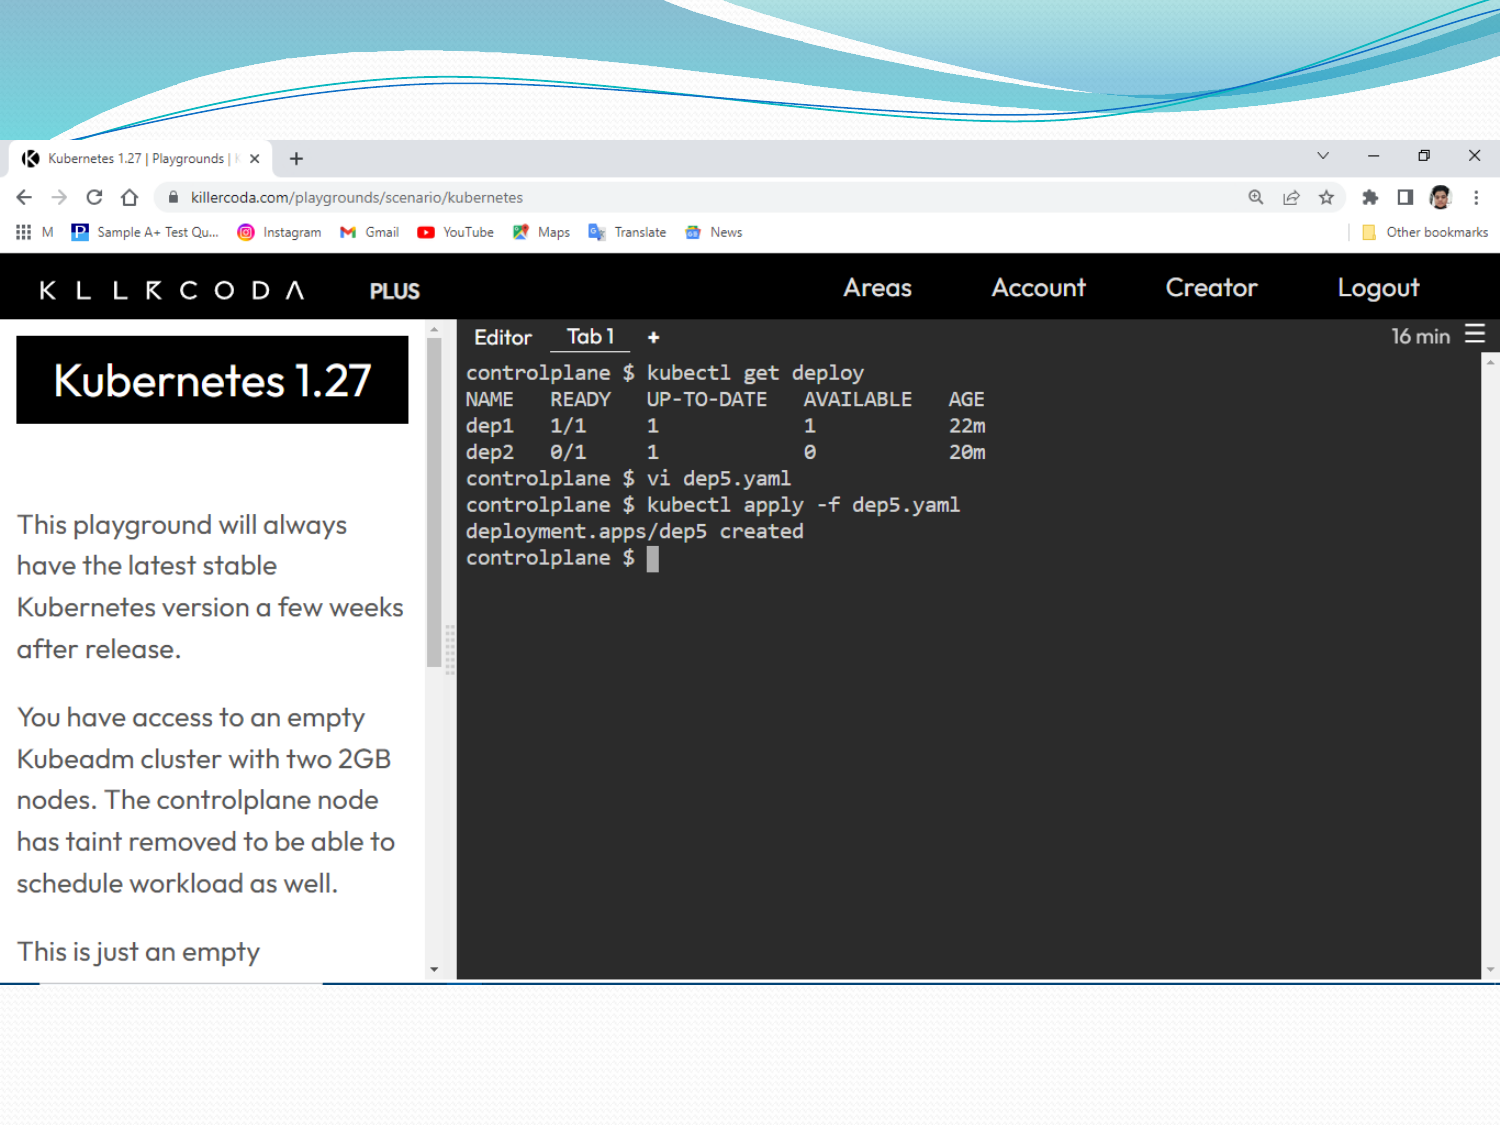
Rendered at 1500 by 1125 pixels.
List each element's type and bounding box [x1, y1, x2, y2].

picture [0, 140, 1500, 985]
